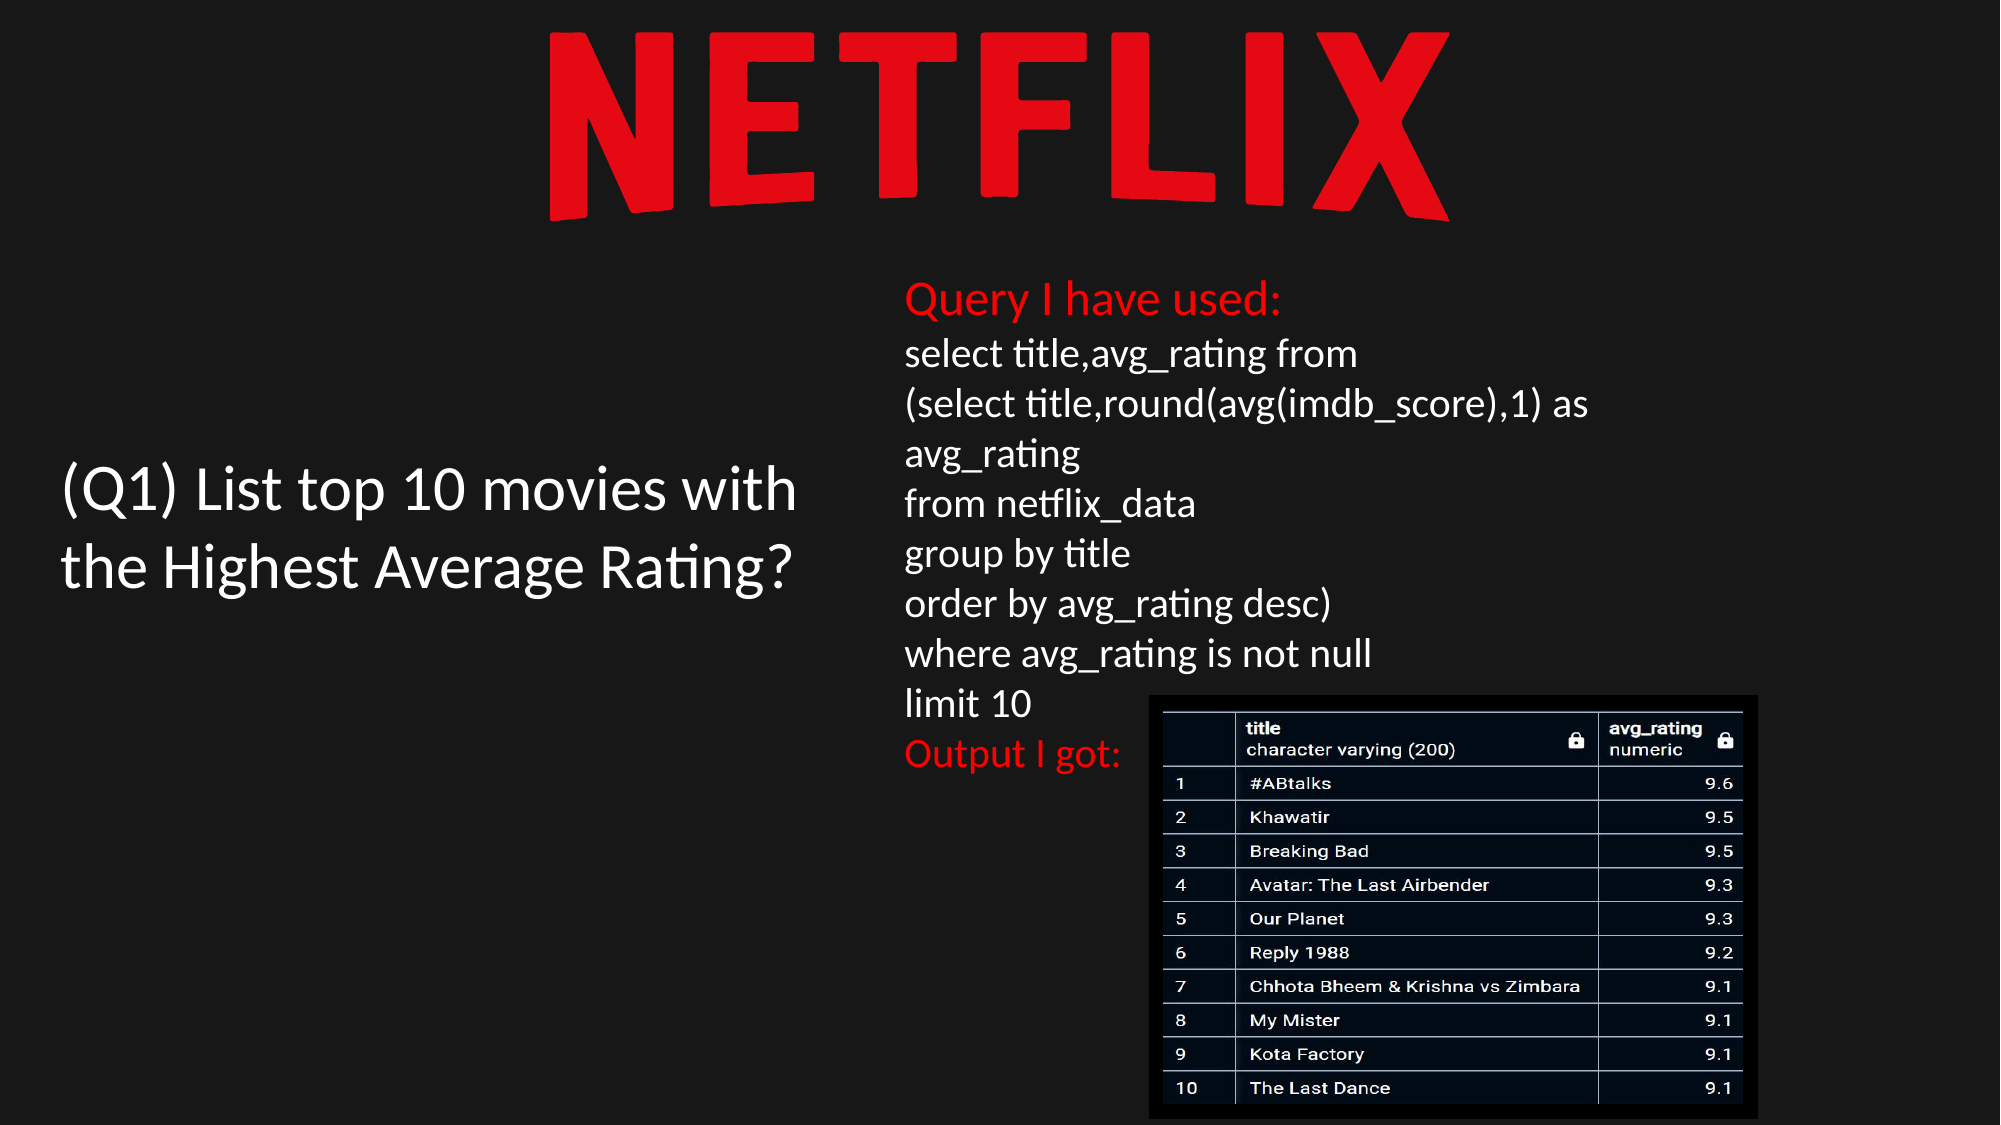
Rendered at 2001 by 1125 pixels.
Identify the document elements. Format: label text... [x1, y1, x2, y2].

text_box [549, 32, 1450, 222]
text_box Query I have used: select title,avg_rating from (select title,round(avg(imdb_score),1) as avg_rating from netflix_data group by title order by avg_rating desc) where avg_rating is not null limit 10 Output I got: [889, 258, 1670, 784]
text_box (Q1) List top 10 movies with the Highest Average Rating? [46, 436, 858, 609]
picture [1163, 709, 1744, 1105]
